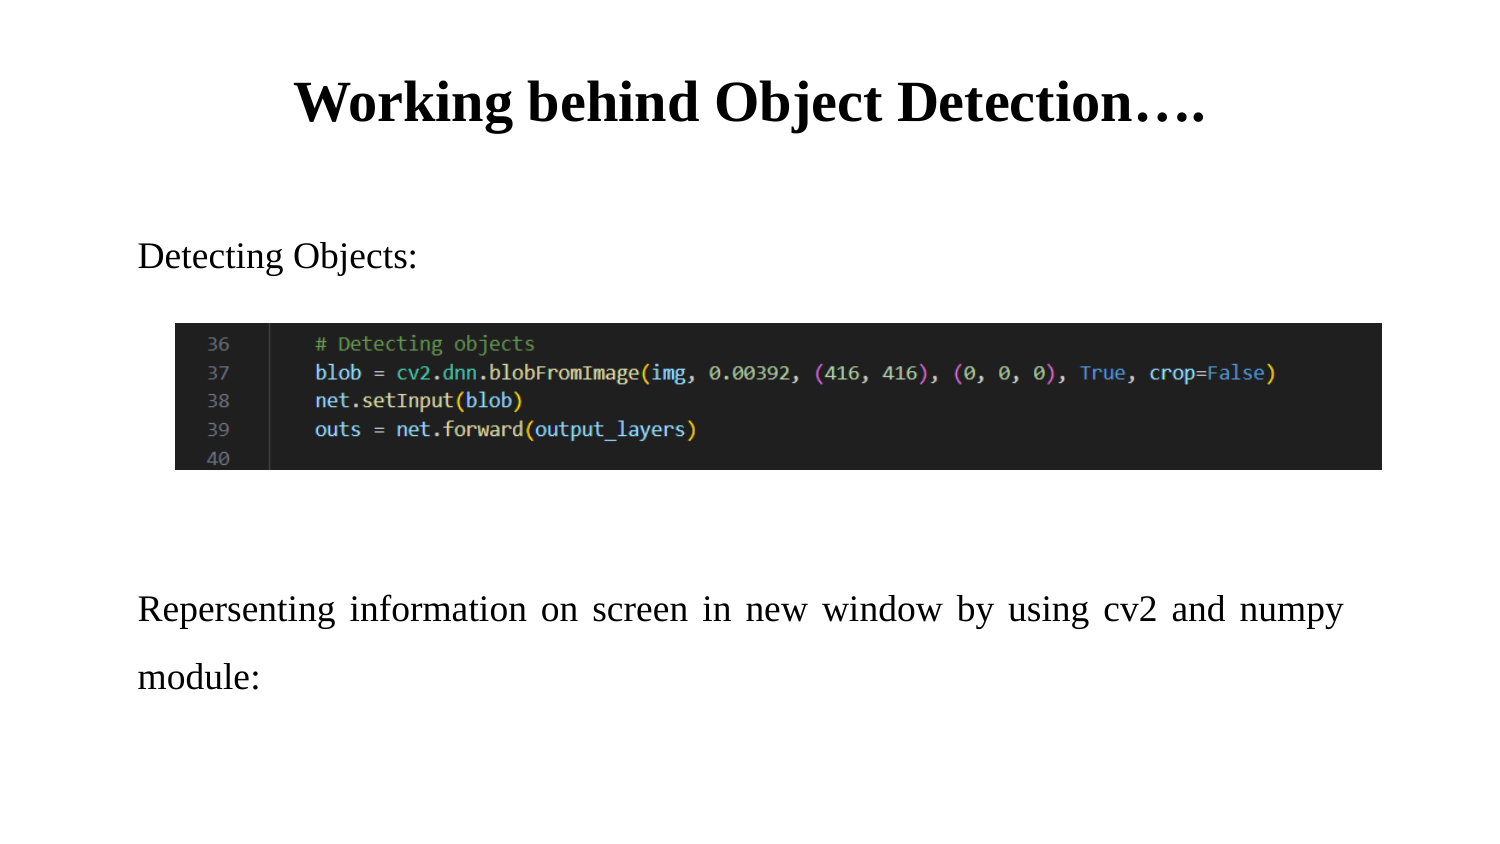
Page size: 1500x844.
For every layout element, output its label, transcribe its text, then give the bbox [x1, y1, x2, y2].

picture [175, 322, 1383, 470]
text_box Repersenting information on screen in new window by using cv2 and numpy module: [123, 554, 1360, 704]
title Working behind Object Detection…. [75, 67, 1425, 129]
text_box Detecting Objects: [122, 200, 873, 283]
